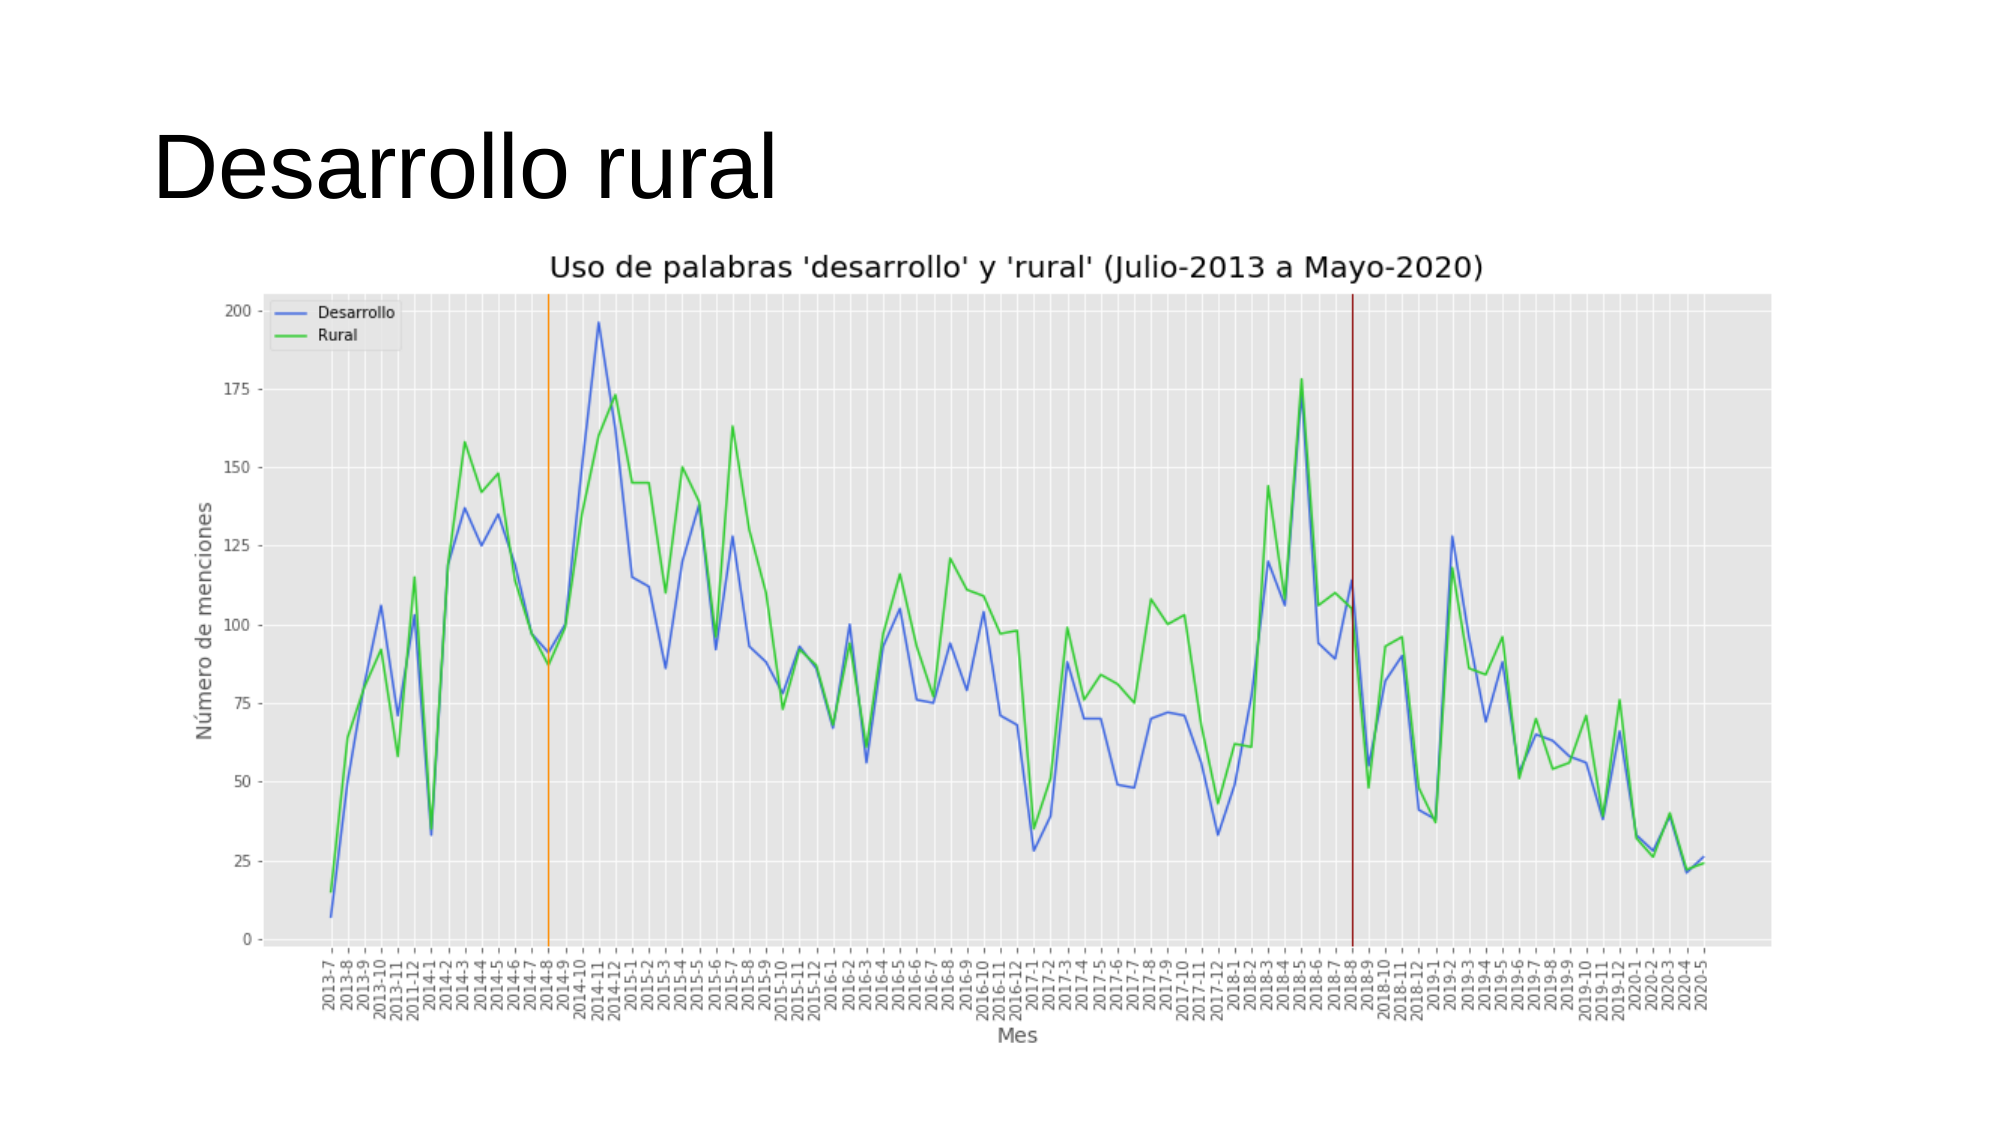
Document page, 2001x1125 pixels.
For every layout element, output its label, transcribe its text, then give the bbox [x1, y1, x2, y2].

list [137, 227, 1863, 1055]
title Desarrollo rural [137, 59, 1863, 227]
